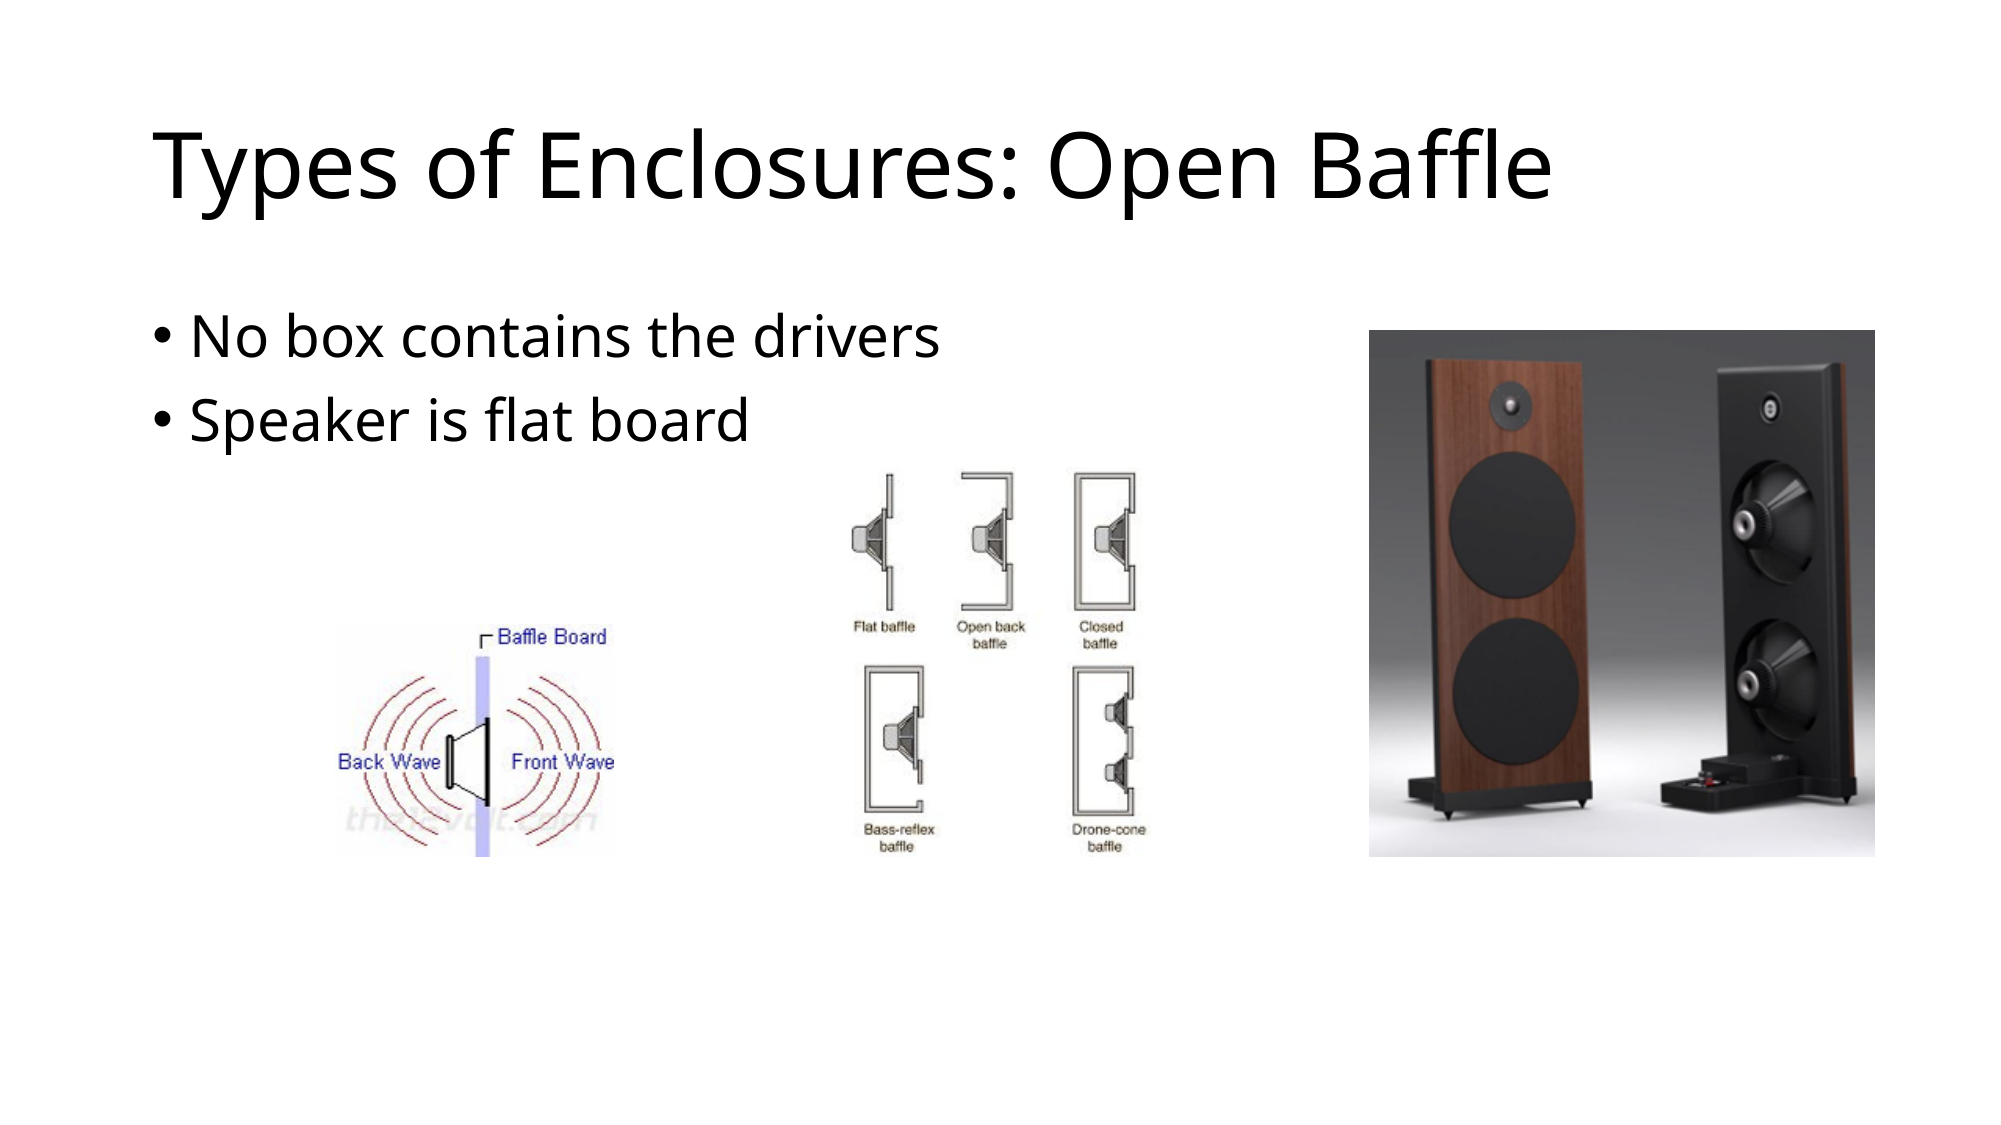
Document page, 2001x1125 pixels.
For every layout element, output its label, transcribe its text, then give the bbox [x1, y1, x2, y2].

picture [333, 623, 615, 858]
picture [1369, 329, 1876, 858]
picture [848, 467, 1152, 858]
list No box contains the drivers Speaker is flat board [137, 299, 1863, 1014]
title Types of Enclosures: Open Baffle [137, 59, 1863, 278]
